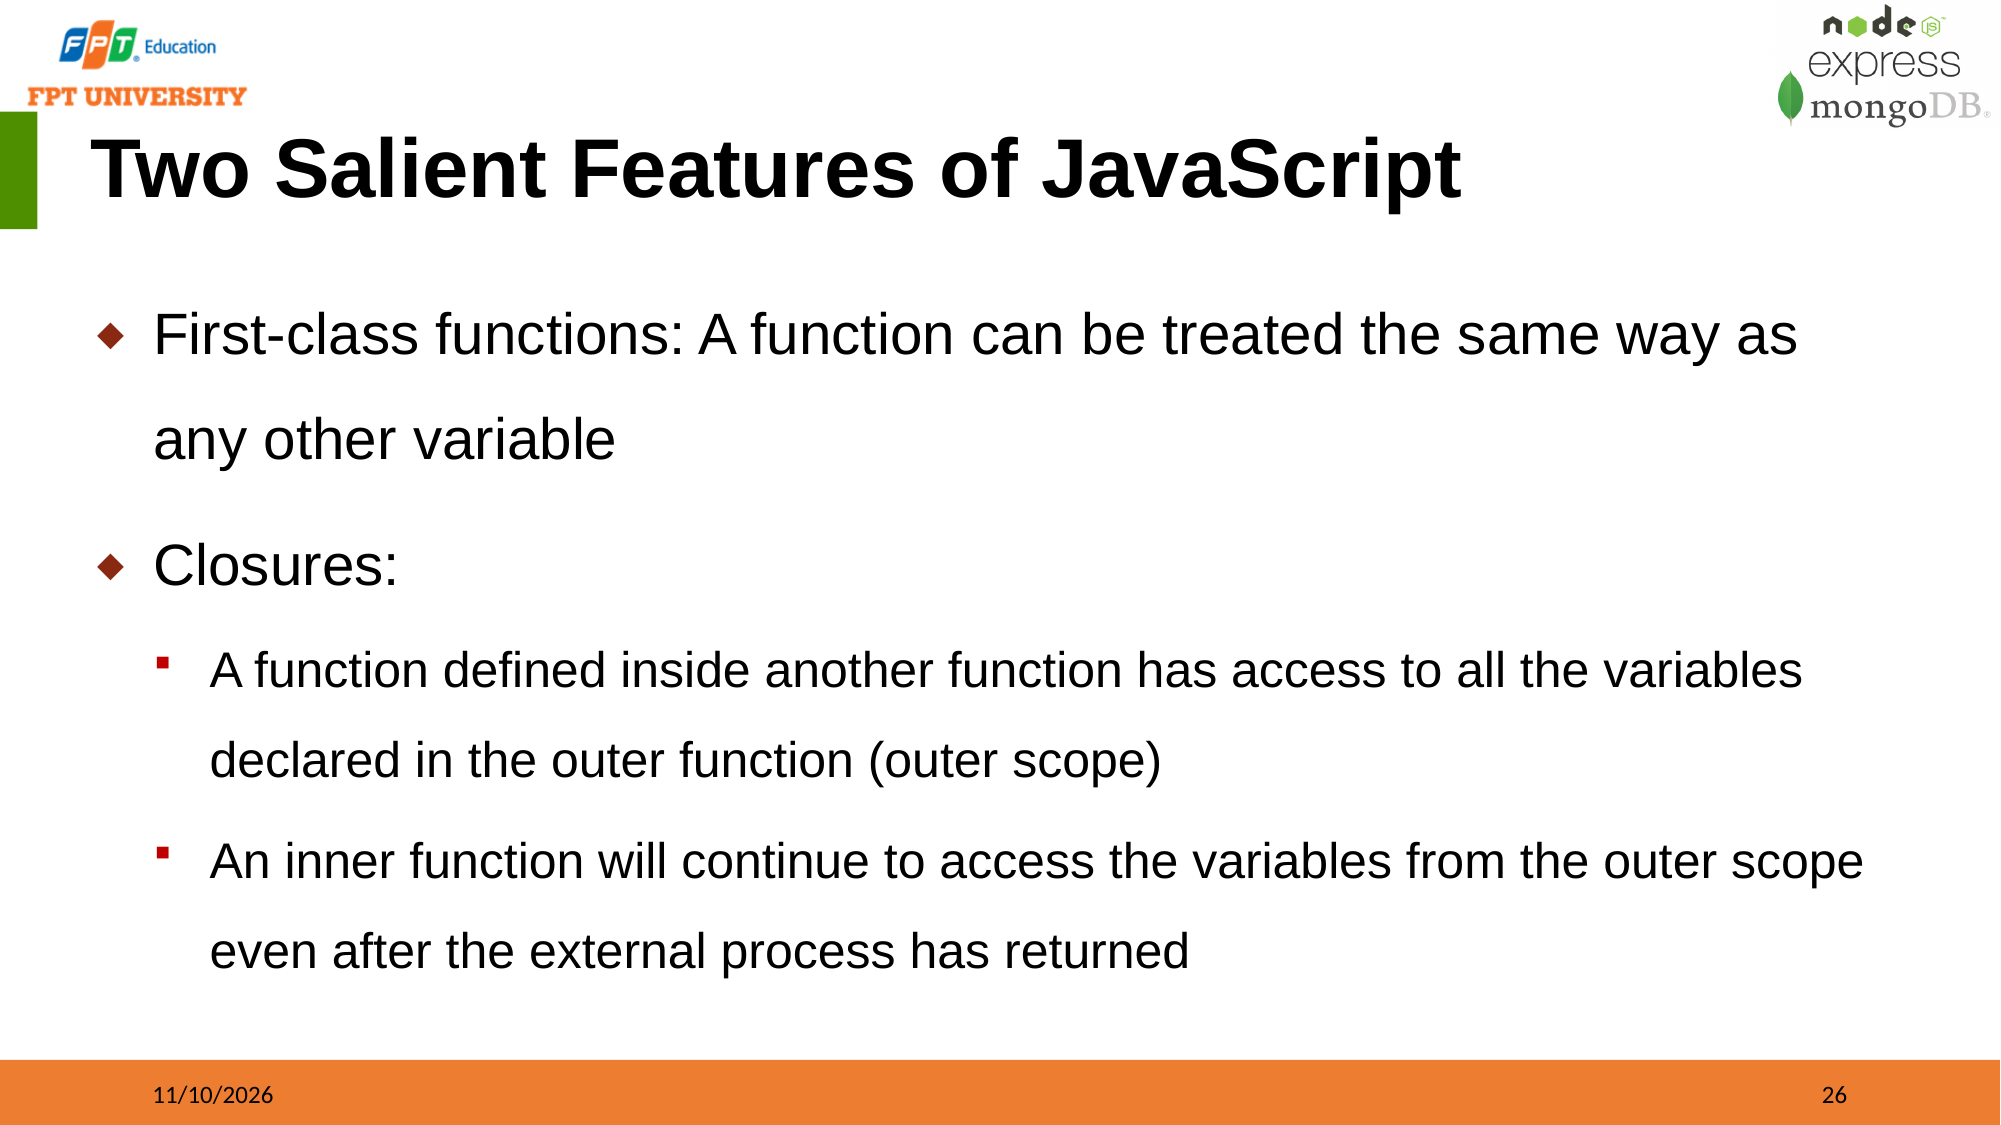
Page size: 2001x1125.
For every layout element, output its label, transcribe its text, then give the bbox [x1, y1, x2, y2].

title Two Salient Features of JavaScript [37, 111, 1978, 230]
list First-class functions: A function can be treated the same way as any other variable Closures: A function defined inside another function has access to all the variables declared in the outer function (outer scope) An inner function will continue to access the variables from the outer scope even after the external process has returned [82, 254, 1916, 1014]
picture [19, 3, 256, 111]
slide_number 26 [1412, 1063, 1863, 1124]
picture [1768, 0, 2000, 130]
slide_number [137, 1063, 588, 1124]
